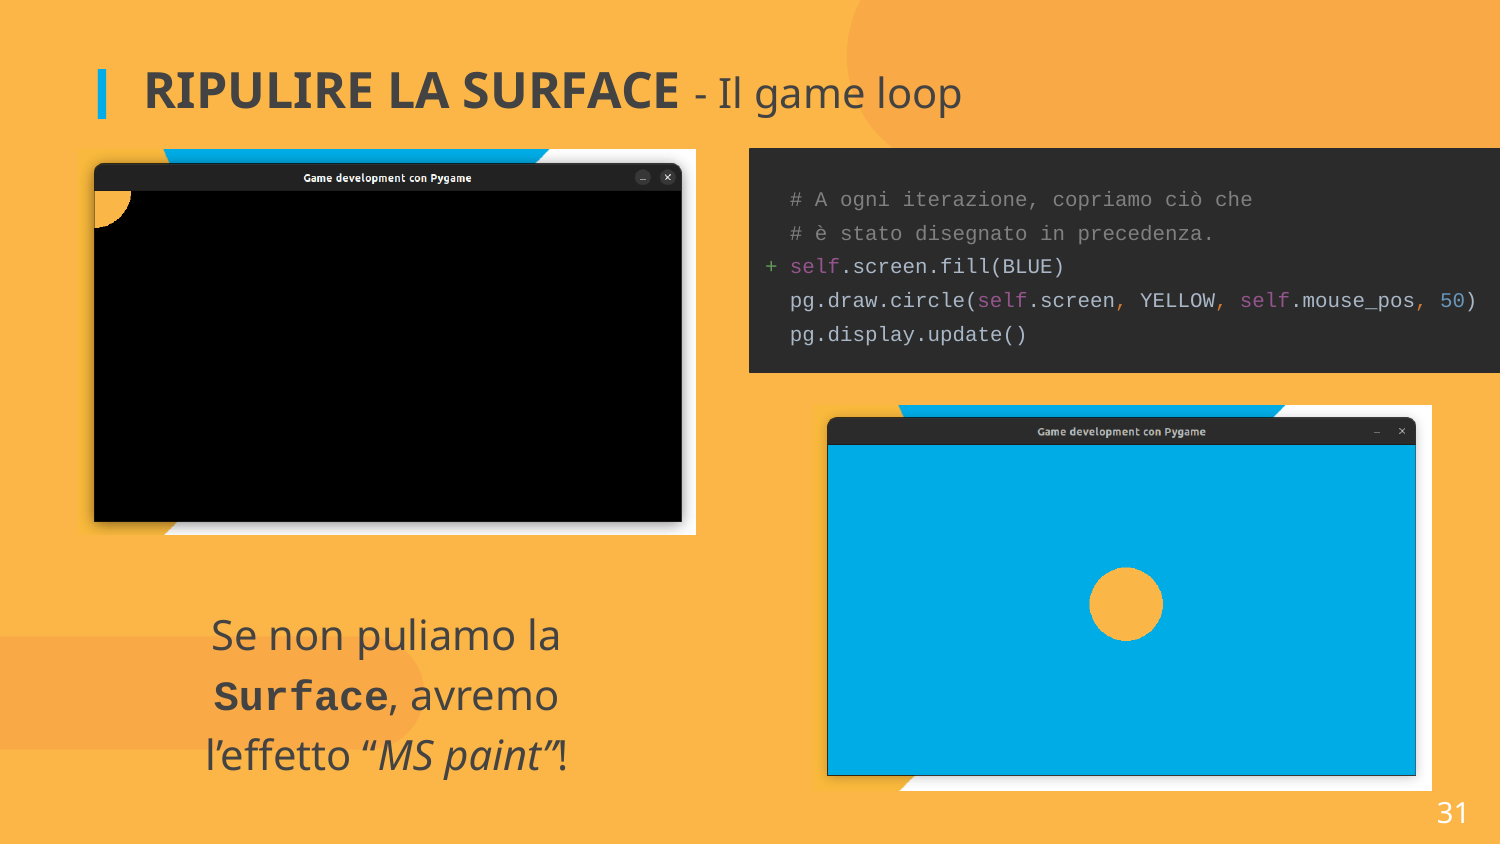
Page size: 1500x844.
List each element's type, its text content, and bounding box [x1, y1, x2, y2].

list # A ogni iterazione, copriamo ciò che # è stato disegnato in precedenza. + self.screen.fill(BLUE) pg.draw.circle(self.screen, YELLOW, self.mouse_pos, 50) pg.display.update() [750, 149, 1500, 373]
picture [75, 148, 696, 535]
title RIPULIRE LA SURFACE - Il game loop [68, 58, 1432, 150]
slide_number ‹#› [1395, 779, 1486, 844]
list Se non puliamo la Surface, avremo l’effetto “MS paint”! [155, 586, 619, 791]
picture [810, 405, 1432, 791]
